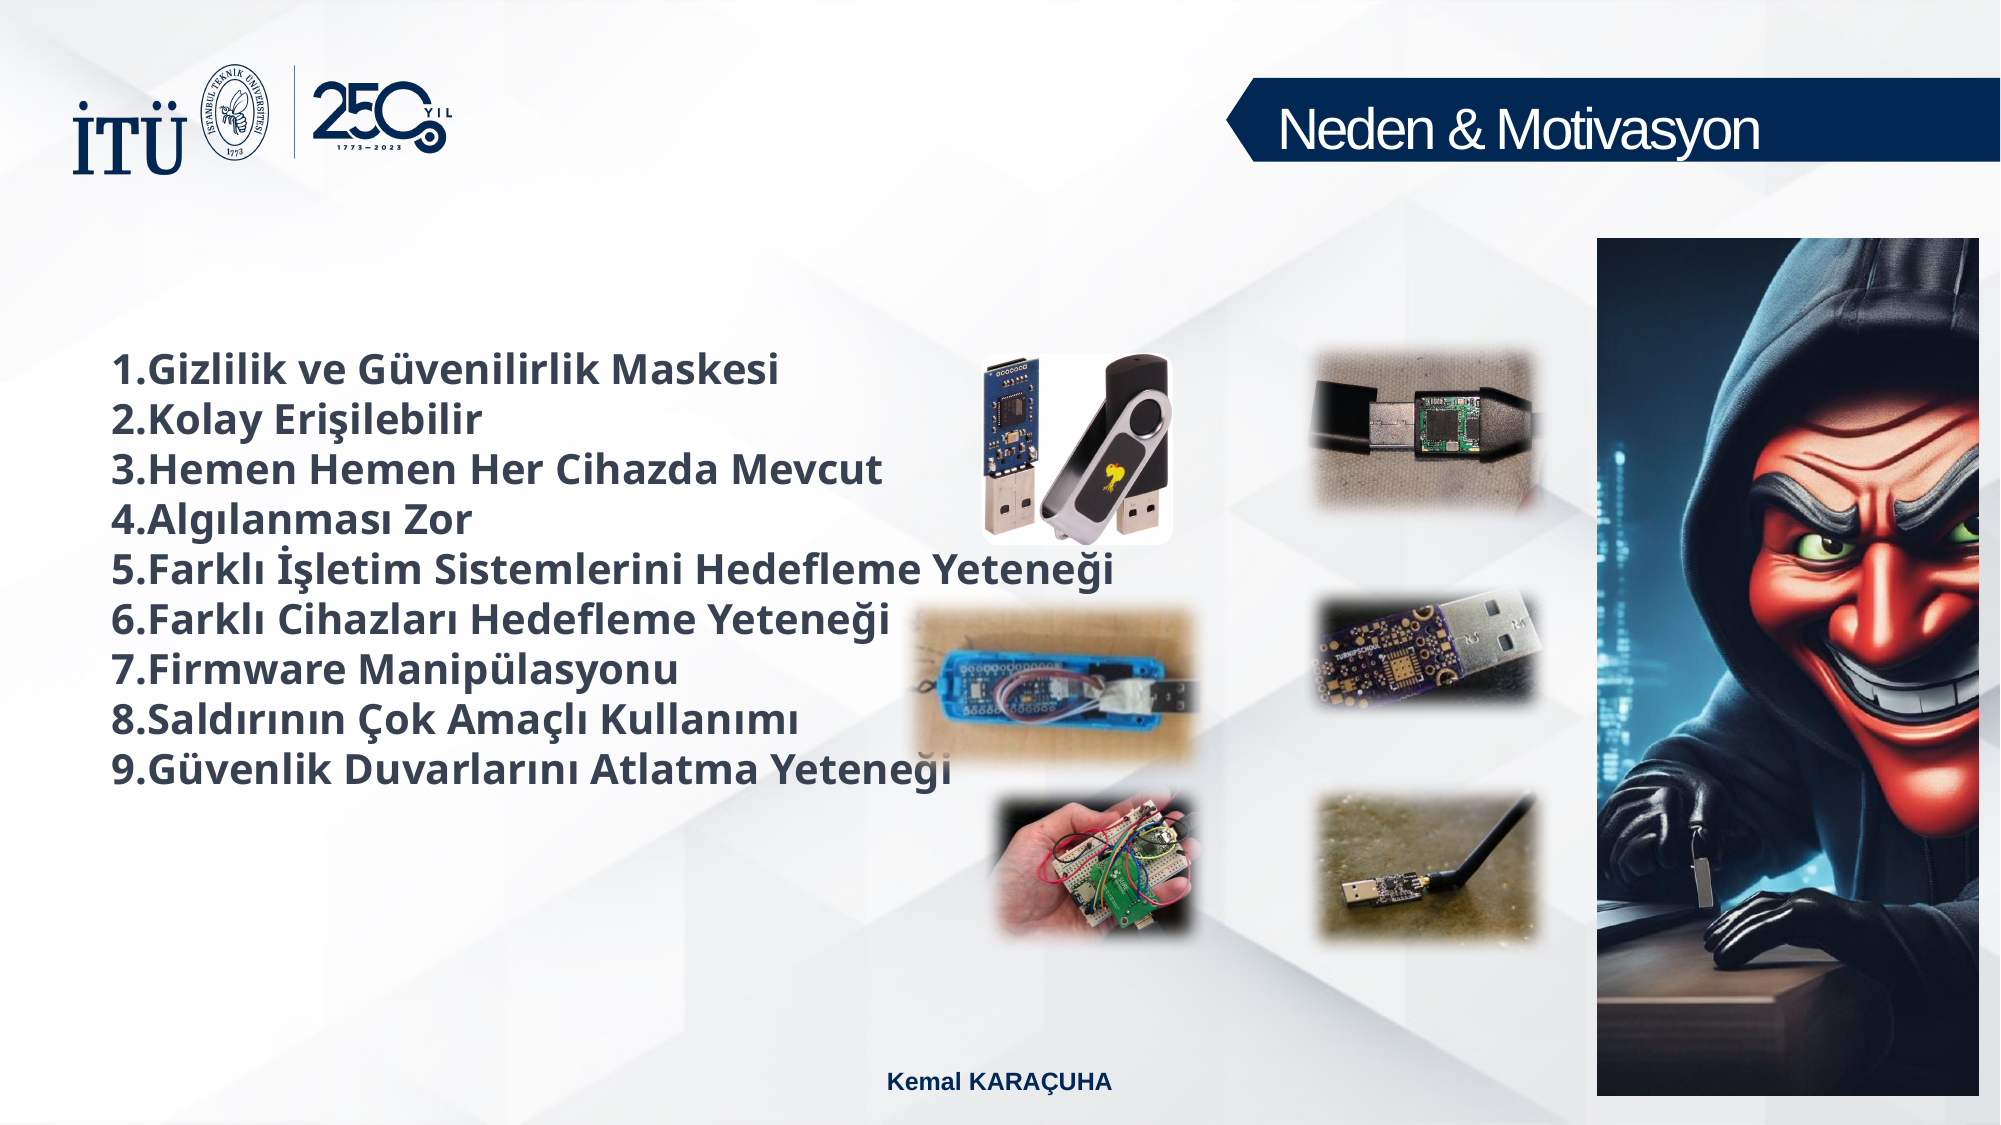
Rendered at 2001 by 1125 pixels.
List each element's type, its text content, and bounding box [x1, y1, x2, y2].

text_box Kemal KARAÇUHA [788, 1058, 1212, 1103]
text_box Gizlilik ve Güvenilirlik Maskesi Kolay Erişilebilir Hemen Hemen Her Cihazda Mevcut Algılanması Zor Farklı İşletim Sistemlerini Hedefleme Yeteneği Farklı Cihazları Hedefleme Yeteneği Firmware Manipülasyonu Saldırının Çok Amaçlı Kullanımı Güvenlik Duvarlarını Atlatma Yeteneği [97, 335, 1450, 893]
picture [0, 0, 2000, 1125]
text_box Neden & Motivasyon [1263, 84, 1779, 169]
